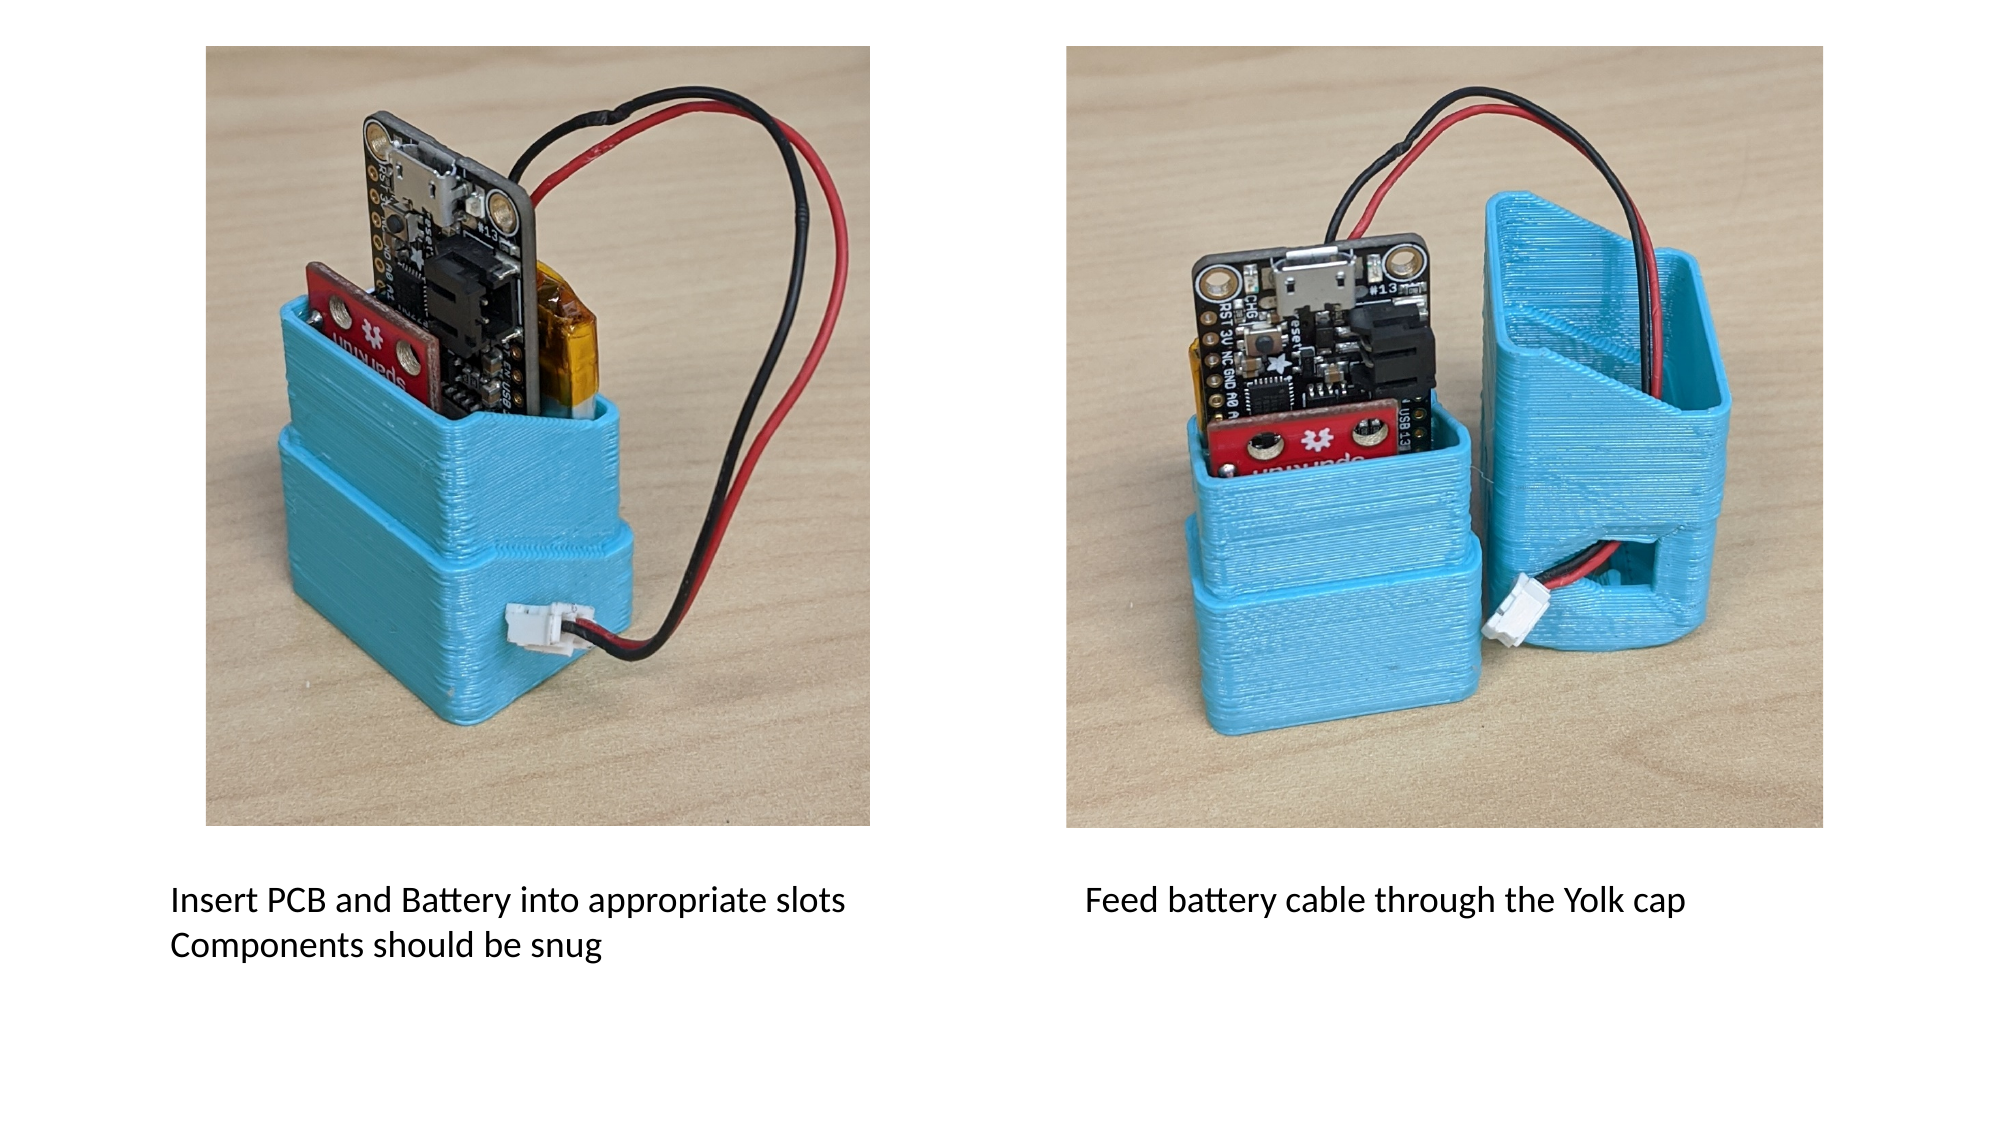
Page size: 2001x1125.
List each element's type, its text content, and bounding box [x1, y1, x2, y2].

picture [1066, 46, 1824, 828]
text_box Insert PCB and Battery into appropriate slots Components should be snug [155, 867, 956, 972]
picture [205, 46, 870, 826]
text_box Feed battery cable through the Yolk cap [1070, 867, 1702, 927]
